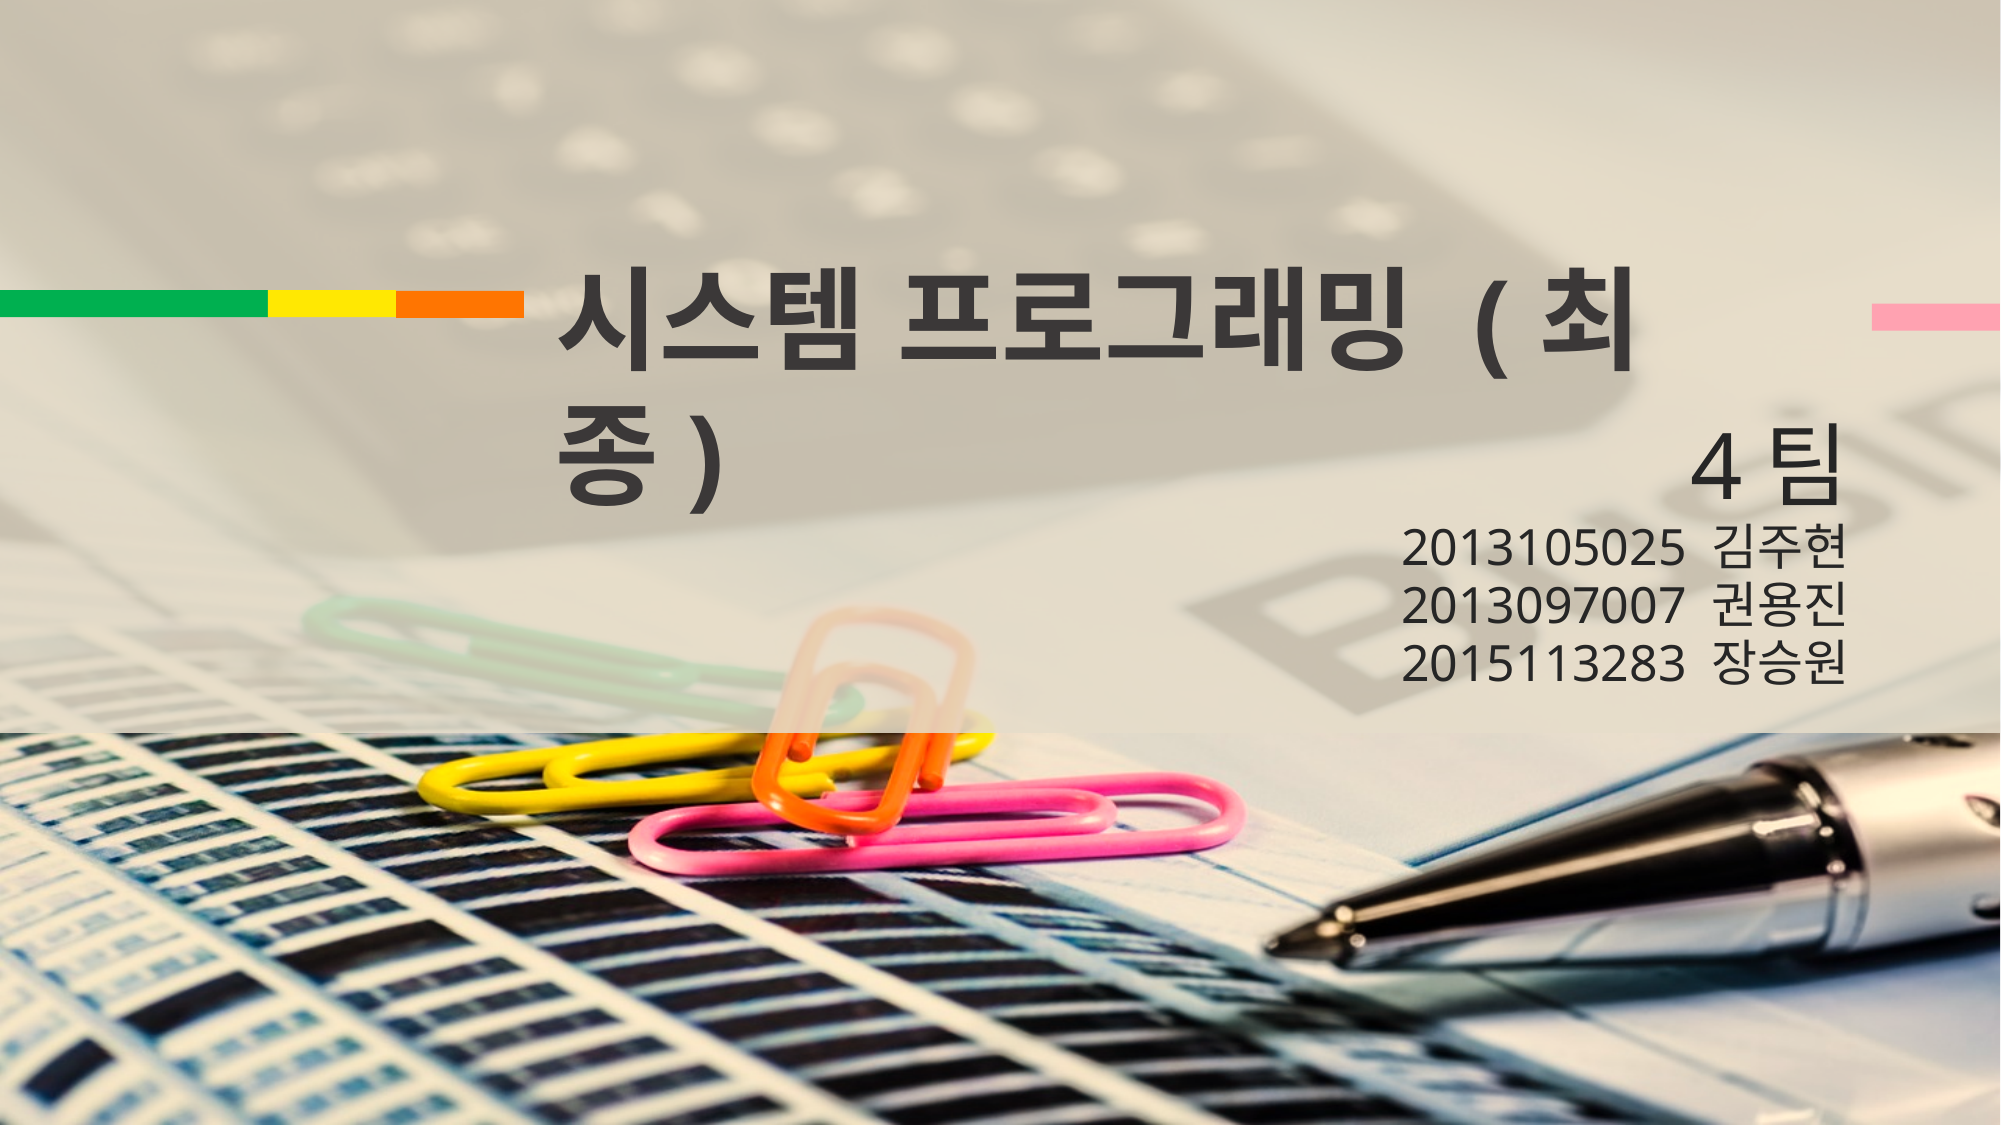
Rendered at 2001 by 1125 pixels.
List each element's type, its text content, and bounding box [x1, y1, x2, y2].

picture [0, 0, 2001, 1125]
text_box [0, 289, 267, 318]
text_box [395, 290, 525, 319]
text_box [1871, 303, 2000, 332]
text_box 시스템 프로그래밍 (최종) [540, 241, 1820, 527]
text_box [0, 0, 2000, 734]
text_box 4팀 2013105025 김주현 2013097007 권용진 2015113283 장승원 [541, 422, 1865, 497]
text_box [267, 289, 397, 318]
